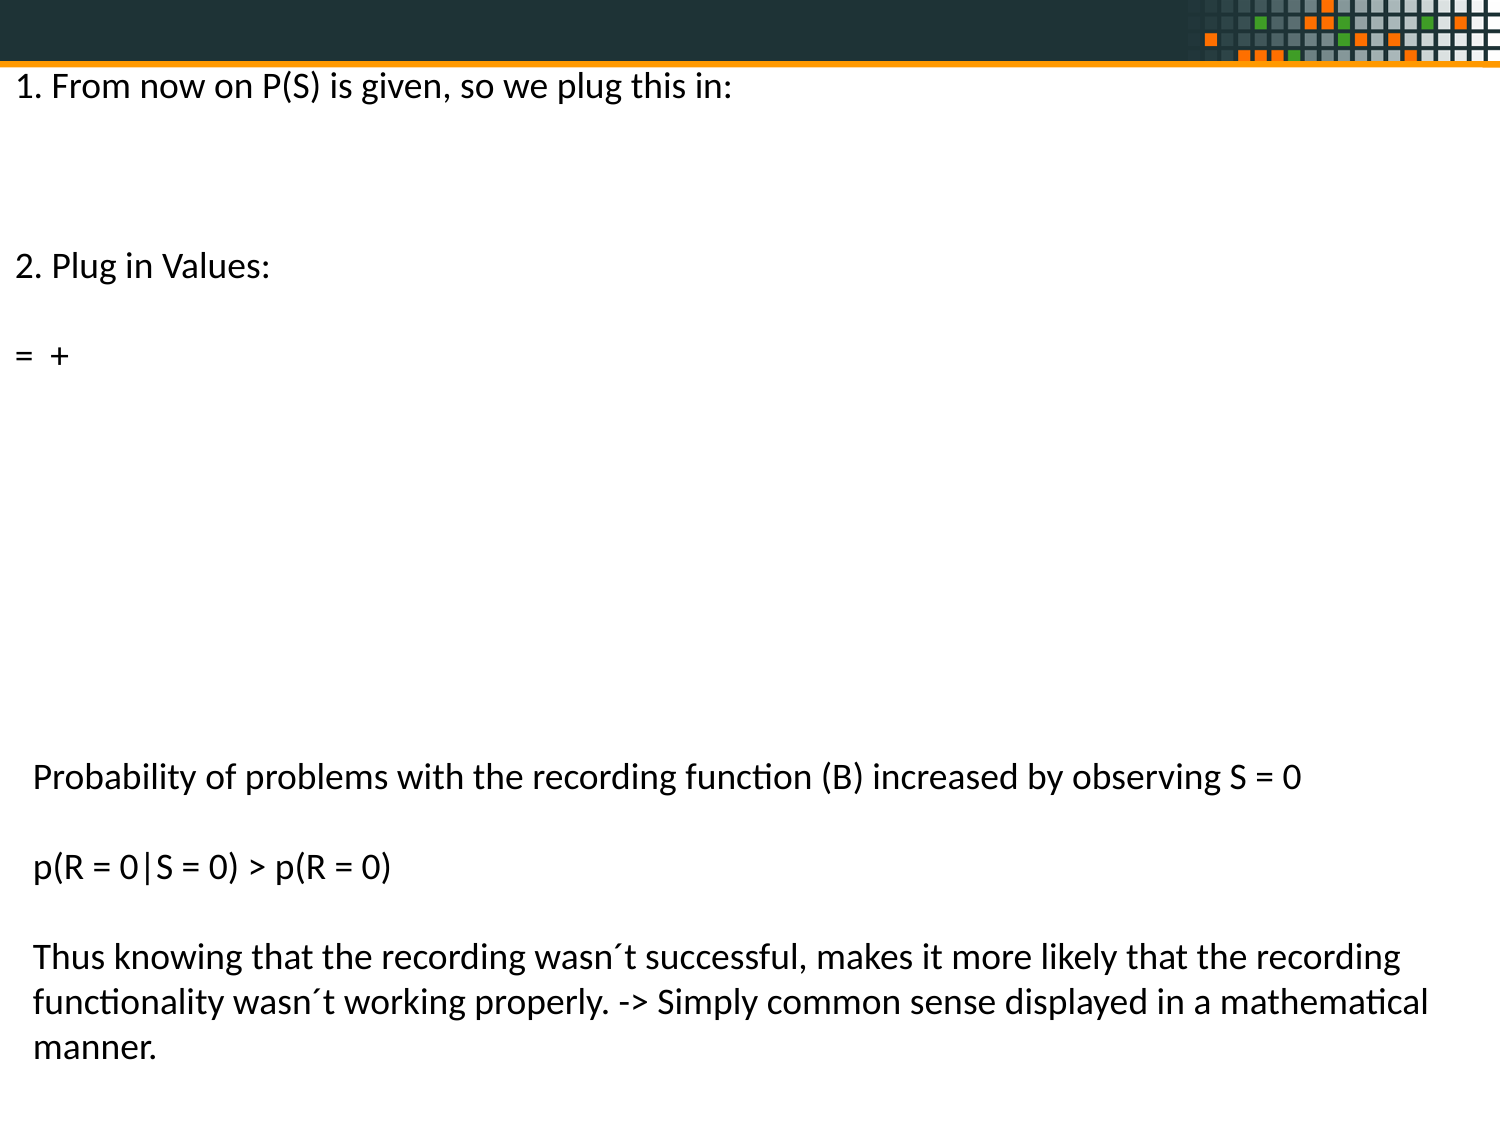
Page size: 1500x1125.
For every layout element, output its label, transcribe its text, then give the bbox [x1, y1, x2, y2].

picture [0, 0, 1500, 61]
text_box Probability of problems with the recording function (B) increased by observing S = 0 p(R = 0|S = 0) > p(R = 0) Thus knowing that the recording wasn´t successful, makes it more likely that the recording functionality wasn´t working properly. -> Simply common sense displayed in a mathematical manner. [18, 744, 1482, 1075]
